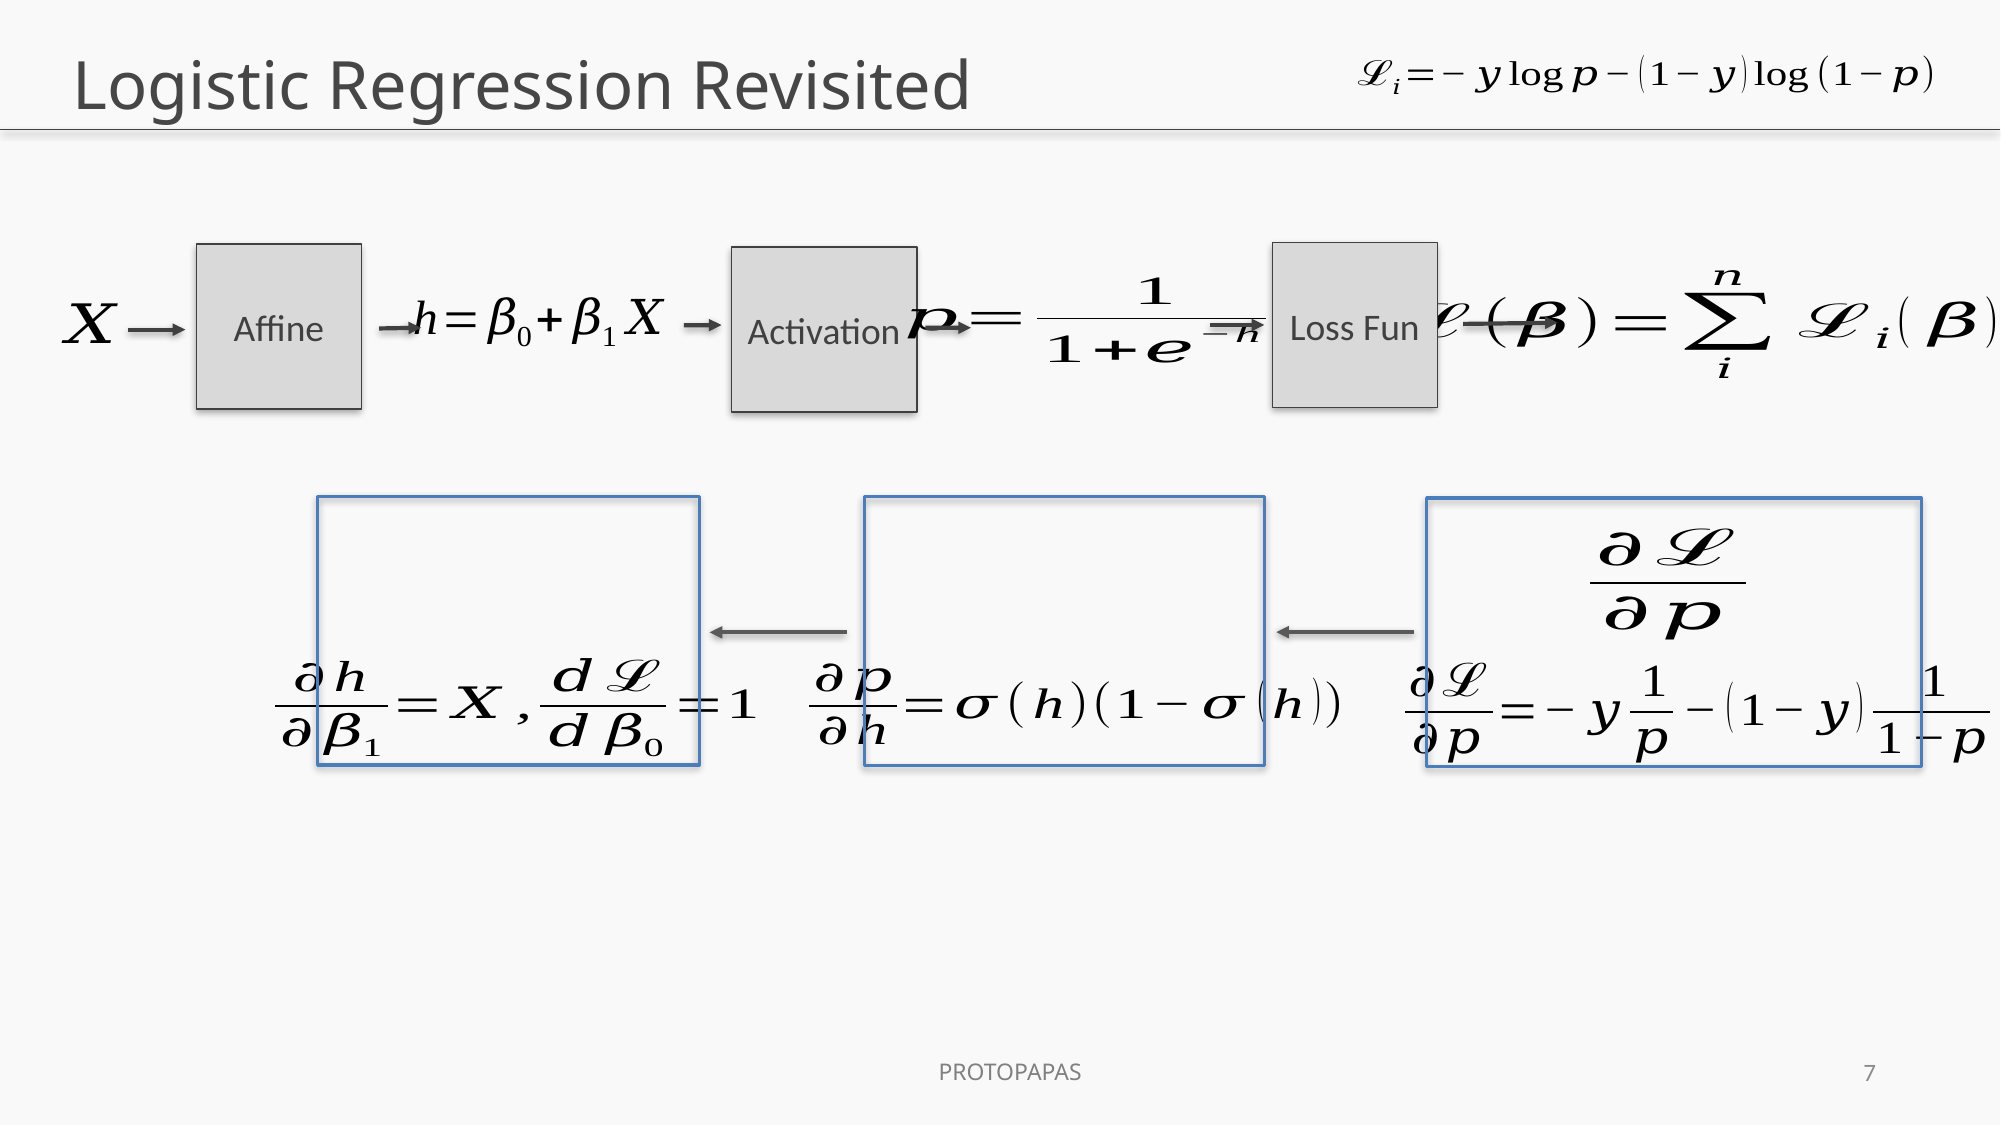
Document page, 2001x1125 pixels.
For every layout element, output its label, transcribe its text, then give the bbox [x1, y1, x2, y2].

text_box [863, 496, 1265, 766]
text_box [57, 242, 2000, 413]
text_box [1426, 497, 1922, 767]
title Logistic Regression Revisited [57, 35, 1943, 162]
text_box [317, 496, 700, 766]
